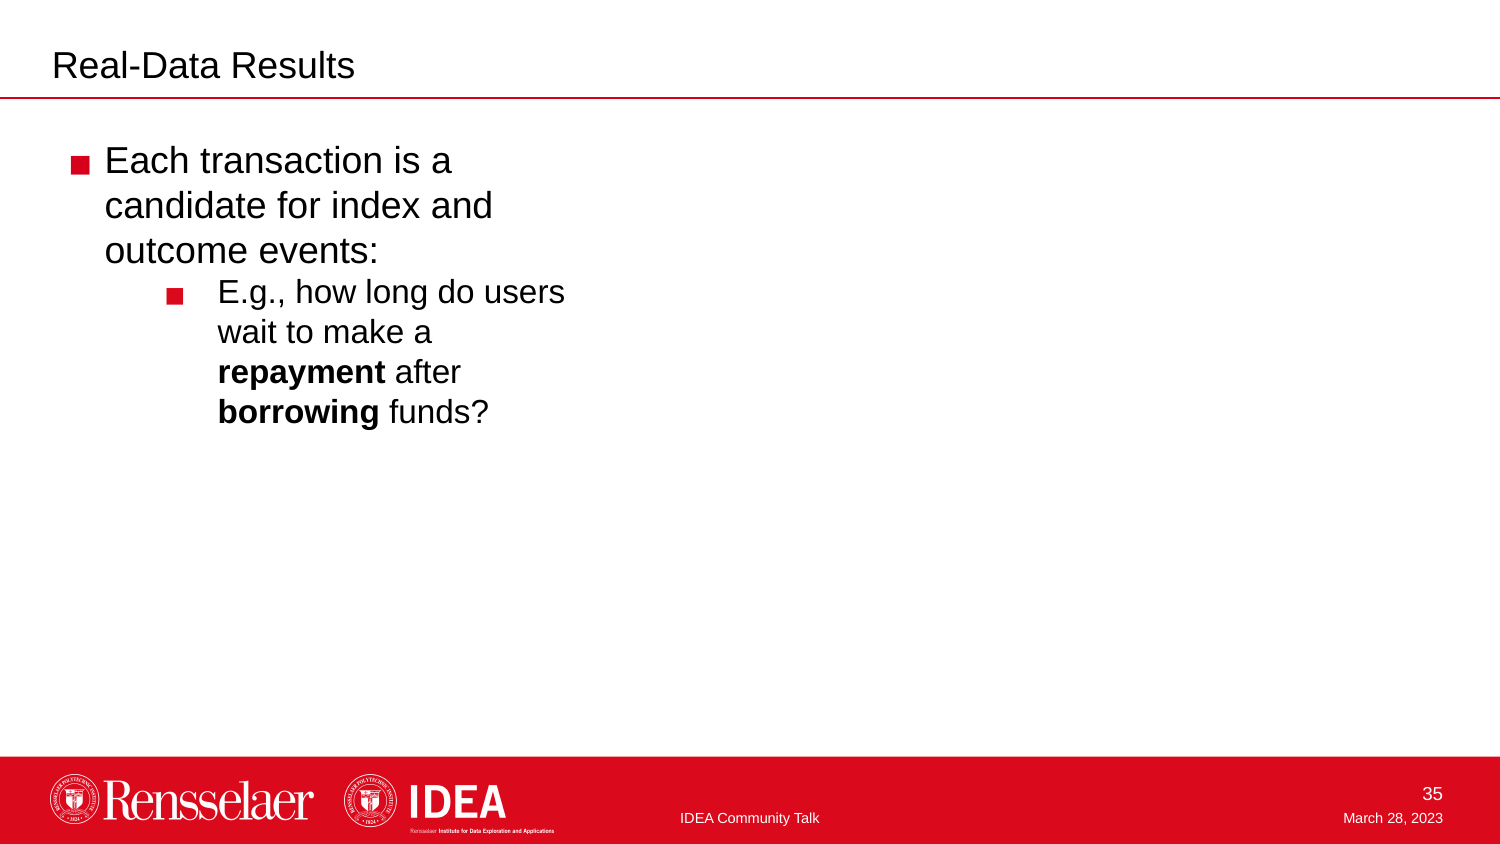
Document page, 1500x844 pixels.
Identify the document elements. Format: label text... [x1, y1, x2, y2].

picture [50, 774, 314, 824]
picture [344, 774, 554, 834]
list Each transaction is a candidate for index and outcome events: E.g., how long do users wait to make a repayment after borrowing funds? [52, 128, 596, 531]
list Real-Data Results [36, 33, 1403, 98]
